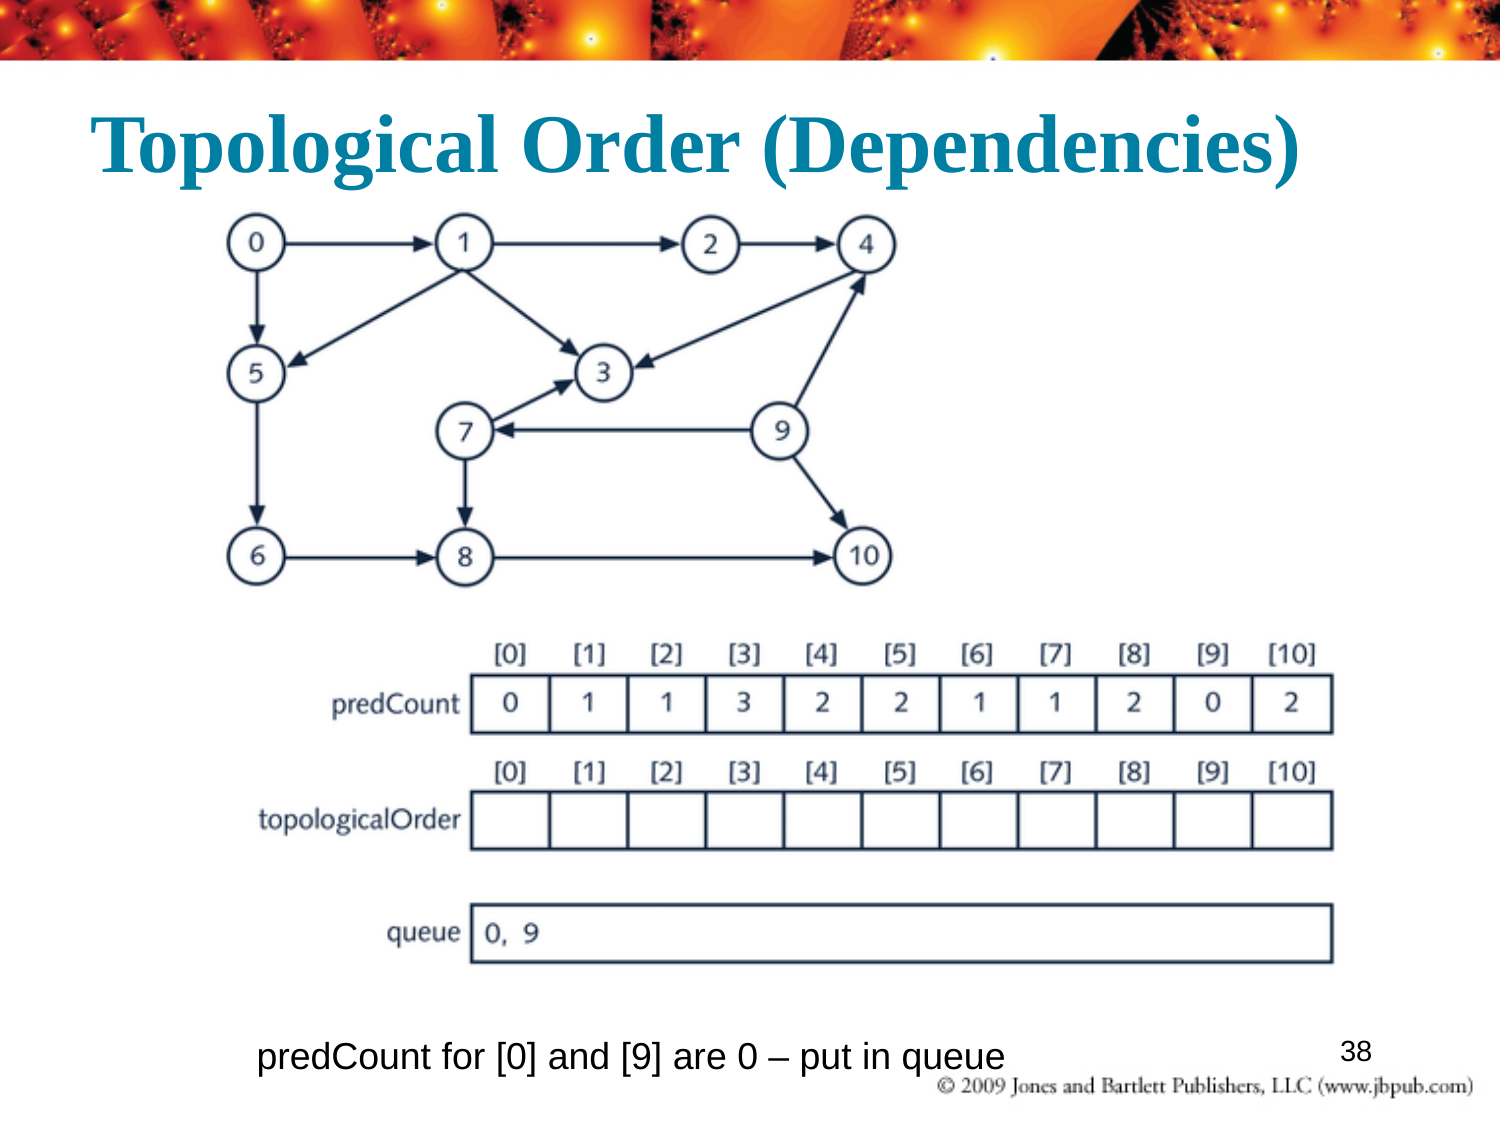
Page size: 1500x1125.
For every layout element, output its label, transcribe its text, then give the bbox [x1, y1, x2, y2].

slide_number 38 [1074, 1024, 1388, 1101]
picture [0, 0, 1500, 1125]
text_box predCount for [0] and [9] are 0 – put in queue [241, 1024, 1021, 1085]
title Topological Order (Dependencies) [74, 44, 1426, 233]
